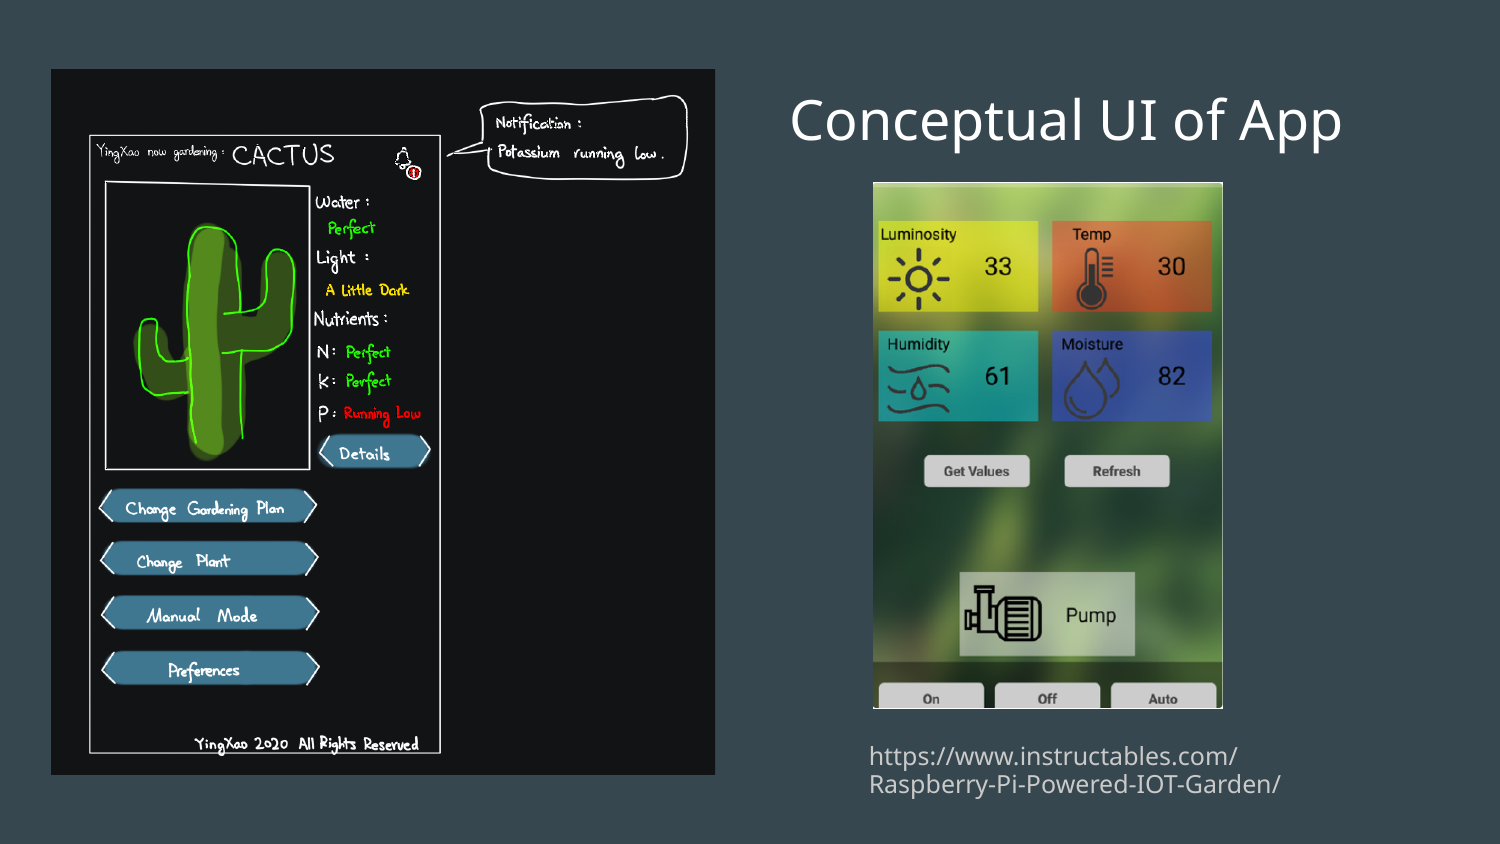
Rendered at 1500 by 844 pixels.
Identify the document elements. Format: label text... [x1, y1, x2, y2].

list https://www.instructables.com/Raspberry-Pi-Powered-IOT-Garden/ [853, 727, 1304, 775]
picture [873, 181, 1224, 709]
picture [50, 69, 716, 775]
title Conceptual UI of App [774, 69, 1492, 167]
